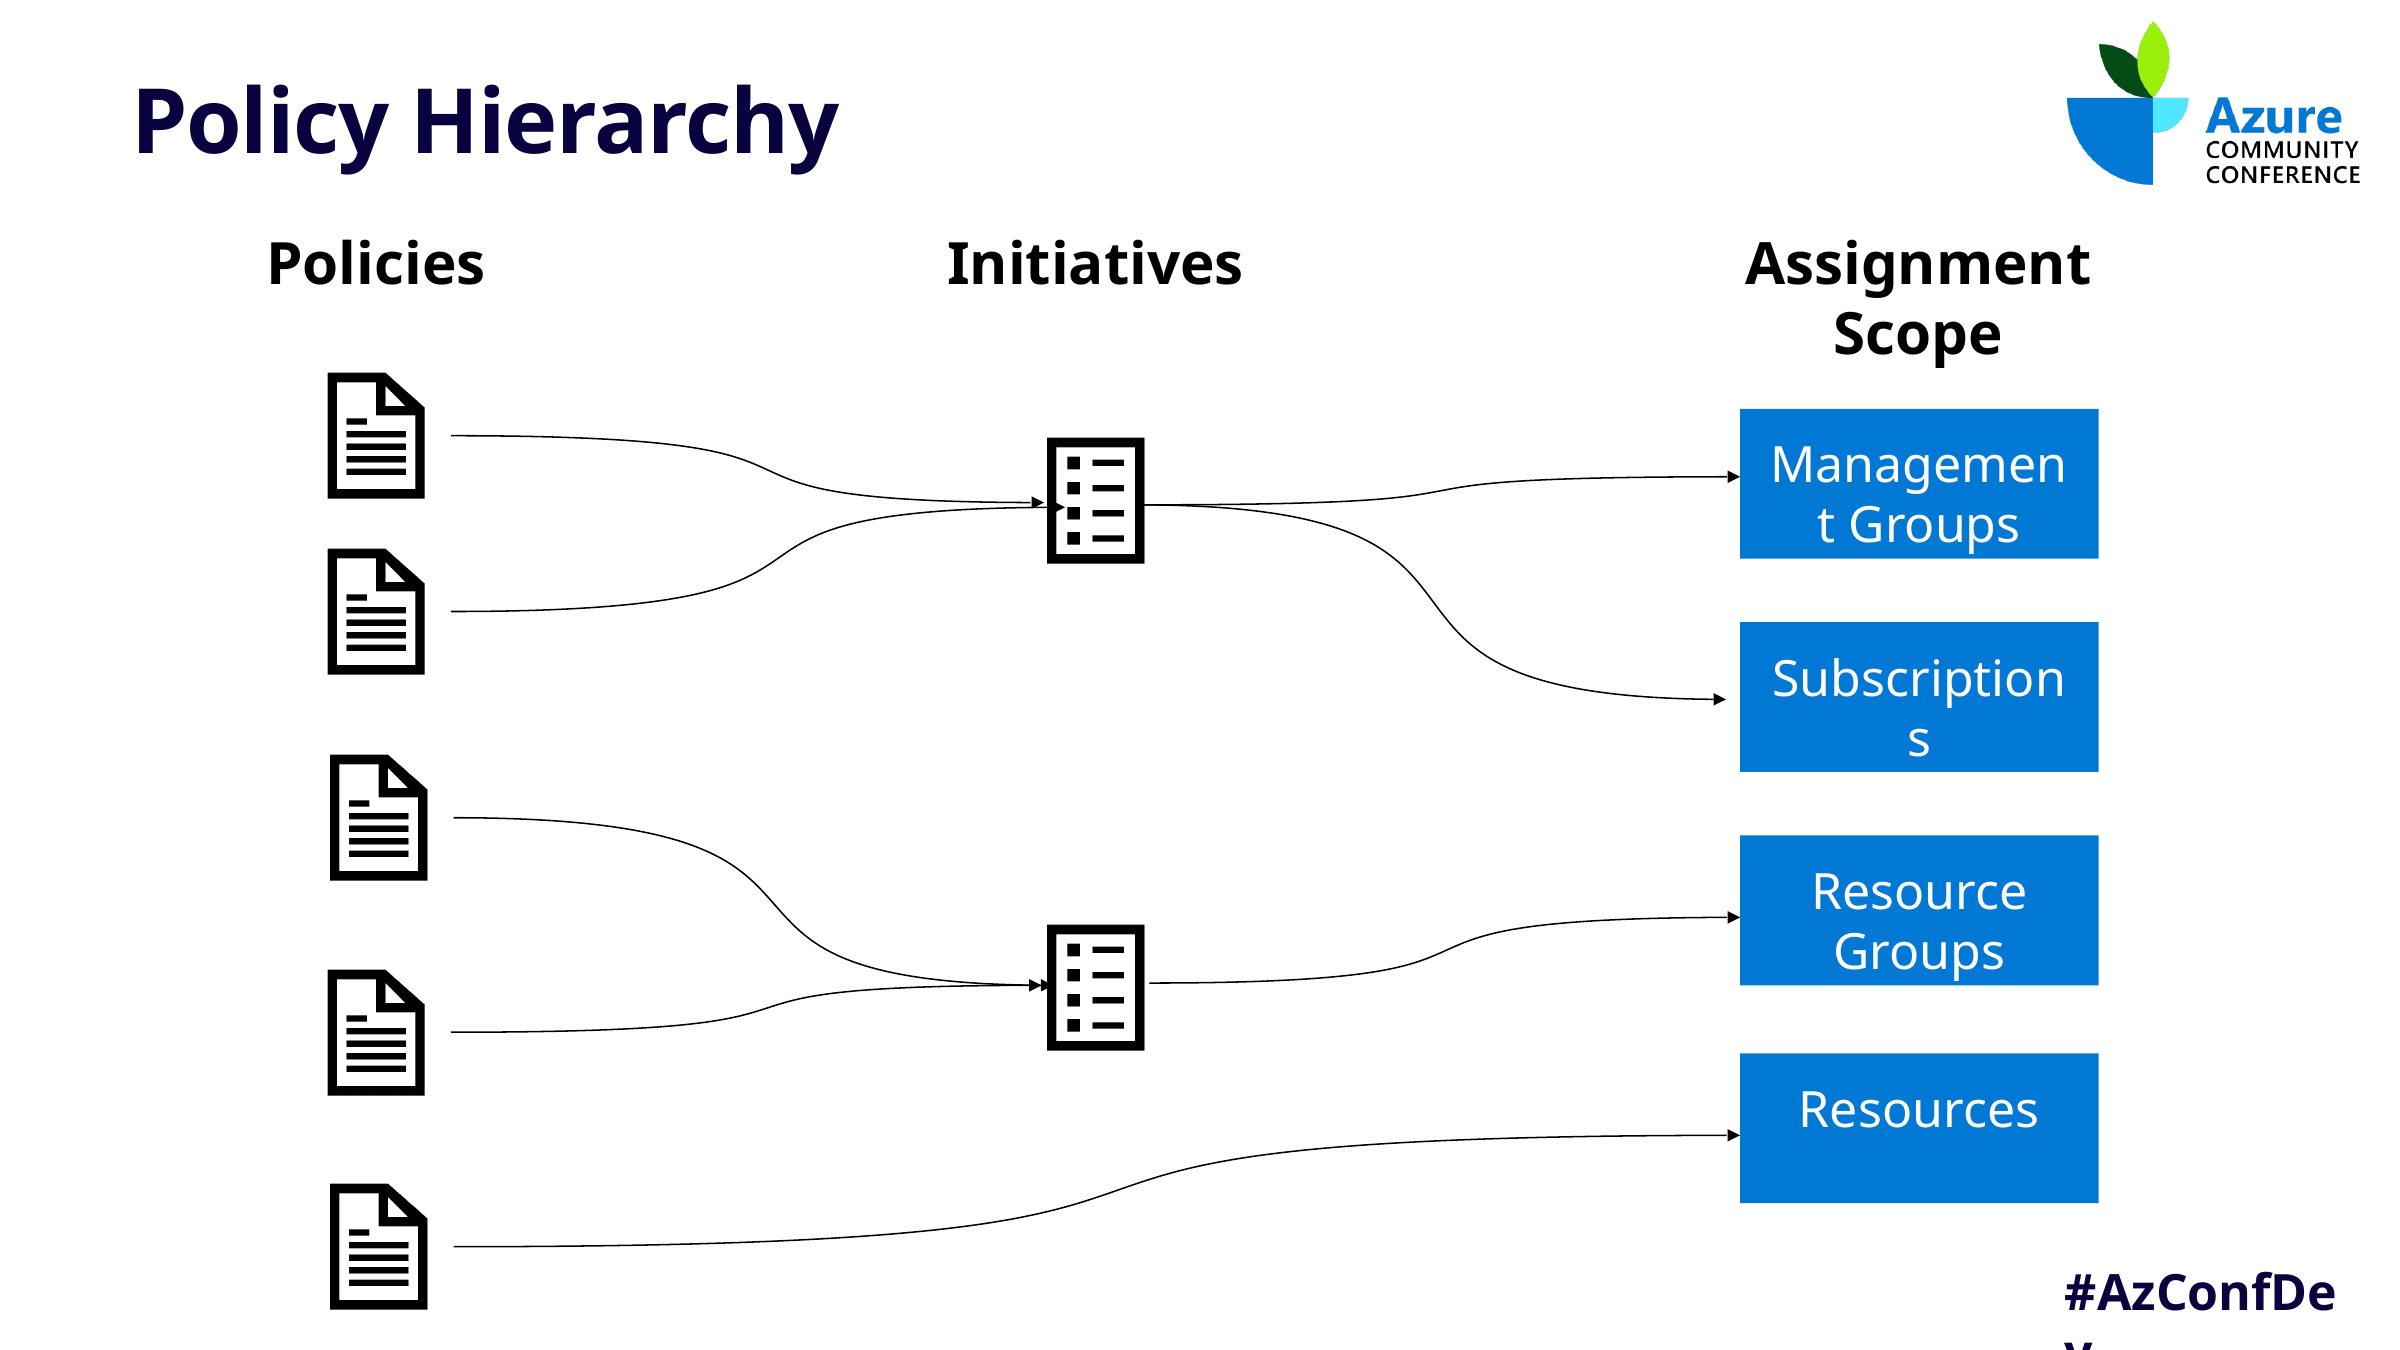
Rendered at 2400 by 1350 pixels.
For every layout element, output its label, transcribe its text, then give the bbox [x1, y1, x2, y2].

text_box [1137, 506, 1727, 700]
picture [303, 742, 454, 893]
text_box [450, 506, 1066, 612]
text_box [450, 985, 1042, 1033]
picture [2067, 21, 2360, 185]
text_box Initiatives [870, 226, 1321, 297]
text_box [450, 435, 1045, 503]
picture [300, 536, 452, 687]
picture [300, 956, 452, 1108]
text_box Policies [150, 226, 601, 297]
text_box Management Groups [1739, 408, 2099, 559]
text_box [1137, 476, 1741, 506]
text_box Resource Groups [1739, 835, 2099, 986]
text_box Resources [1739, 1053, 2099, 1204]
picture [1020, 912, 1171, 1063]
picture [303, 1171, 454, 1322]
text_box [453, 1135, 1741, 1247]
picture [1020, 424, 1171, 576]
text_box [1149, 917, 1741, 984]
text_box Assignment Scope [1693, 225, 2144, 366]
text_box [453, 817, 1054, 986]
title Policy Hierarchy [131, 75, 1187, 174]
picture [300, 360, 452, 511]
text_box Subscriptions [1739, 621, 2099, 773]
